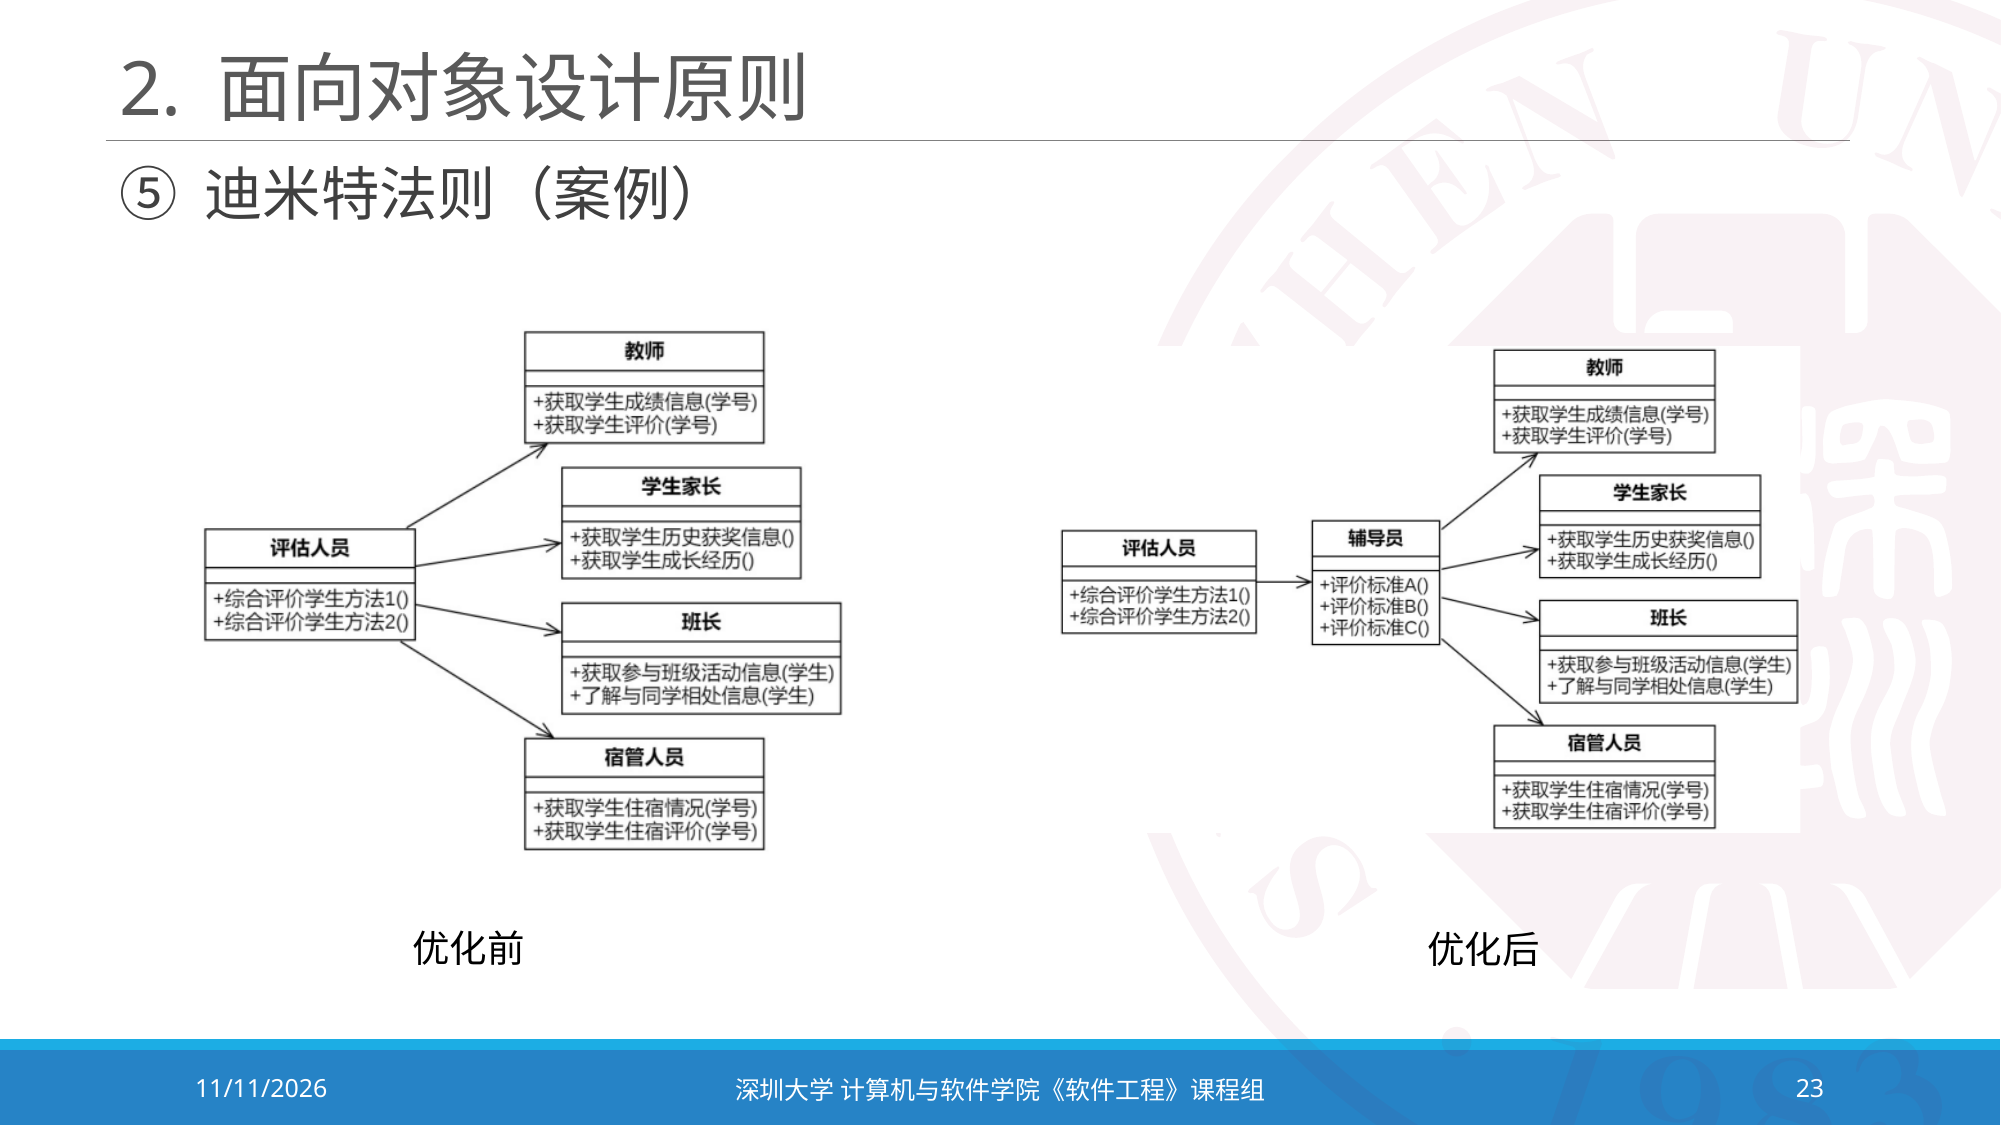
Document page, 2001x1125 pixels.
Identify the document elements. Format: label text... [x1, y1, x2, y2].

slide_number 23 [1624, 1059, 1840, 1120]
title 2. 面向对象设计原则 [104, 0, 1856, 139]
footer 深圳大学 计算机与软件学院《软件工程》课程组 [604, 1059, 1396, 1120]
list ⑤ 迪米特法则（案例） [104, 158, 1878, 1008]
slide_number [180, 1059, 586, 1120]
picture [1059, 346, 1801, 833]
text_box 优化后 [1412, 918, 1573, 979]
picture [199, 327, 846, 855]
text_box 优化前 [397, 917, 568, 977]
